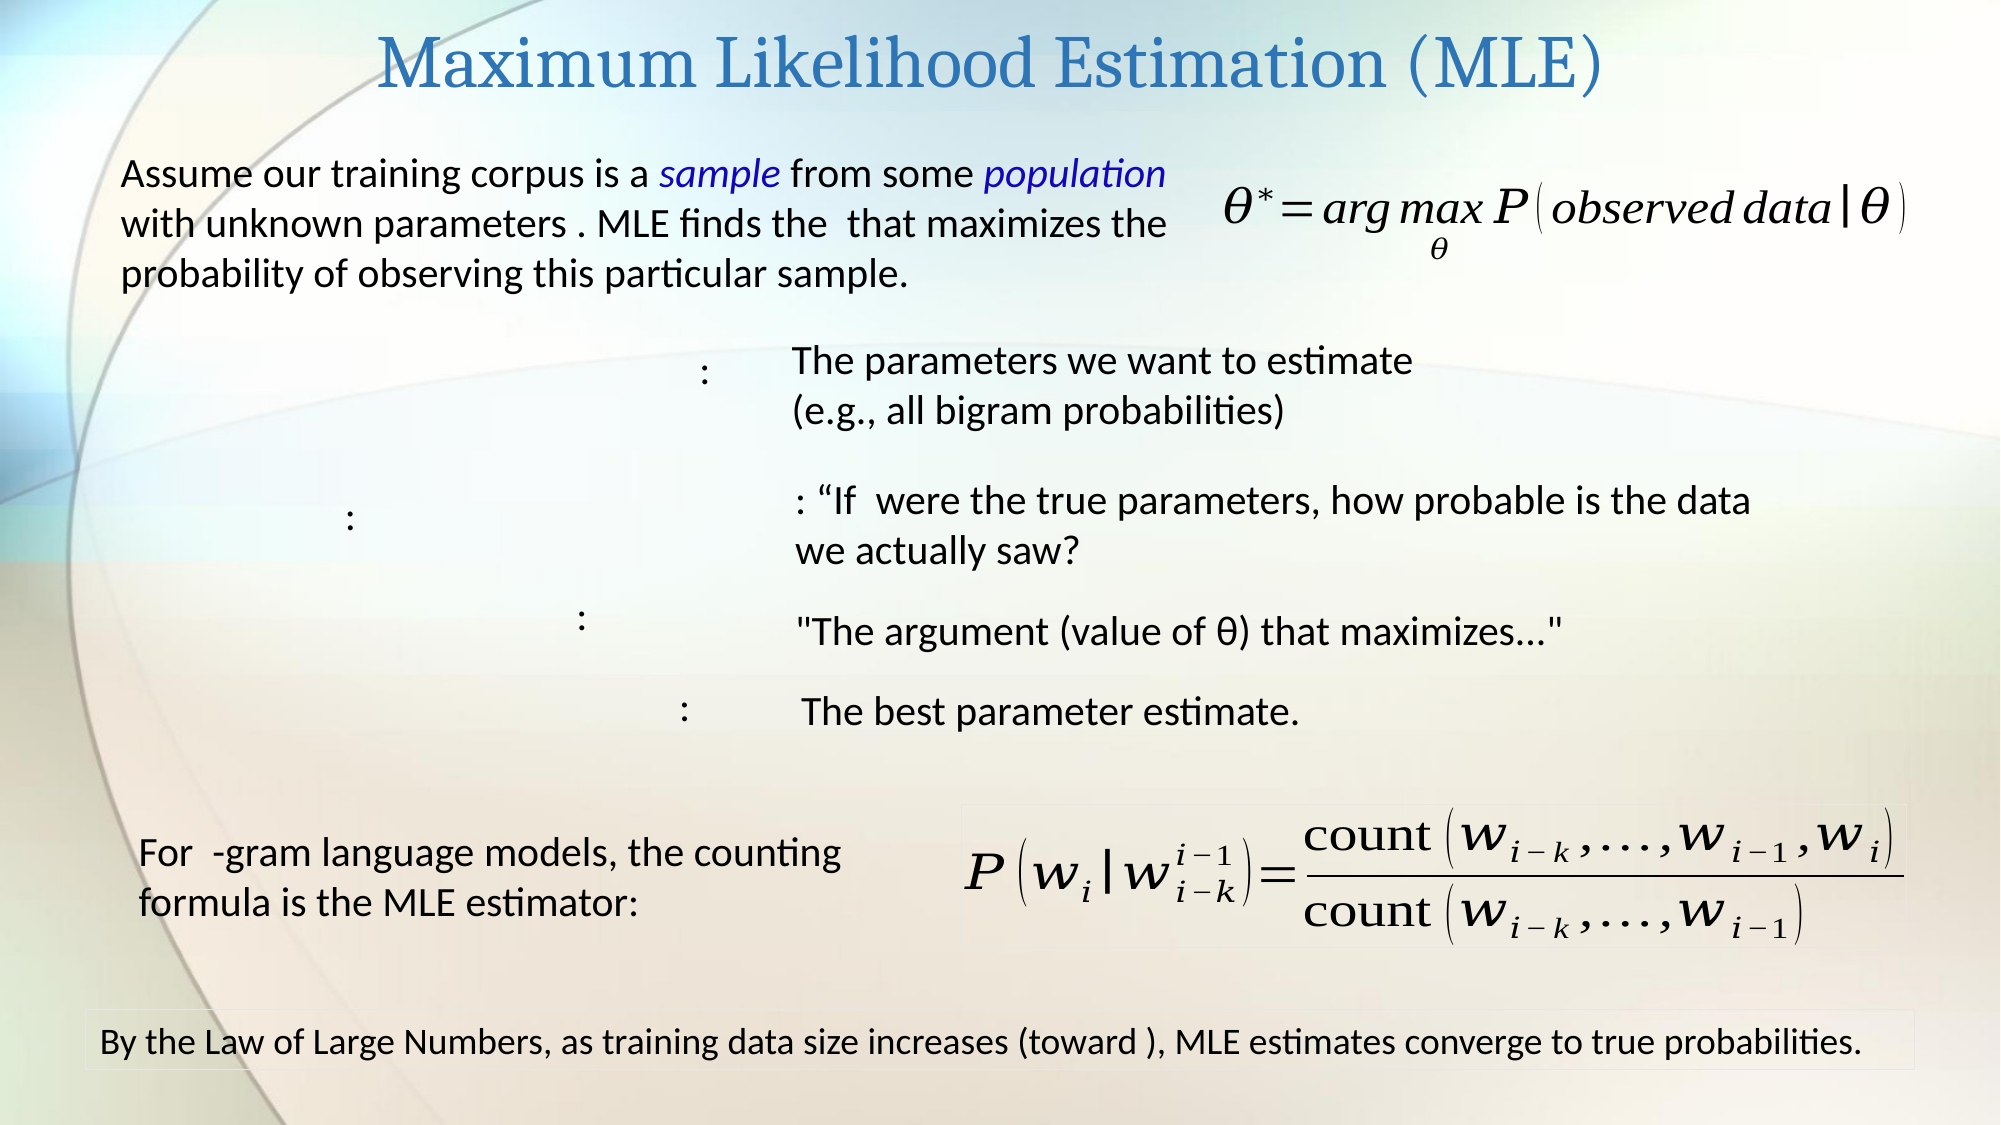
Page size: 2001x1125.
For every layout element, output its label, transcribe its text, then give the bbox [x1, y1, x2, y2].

text_box The best parameter estimate. [776, 676, 1330, 742]
picture [0, 0, 2001, 1125]
text_box Maximum Likelihood Estimation (MLE) [77, 11, 1907, 105]
text_box The parameters we want to estimate (e.g., all bigram probabilities) [776, 325, 1464, 441]
text_box "The argument (value of θ) that maximizes..." [780, 596, 1597, 661]
